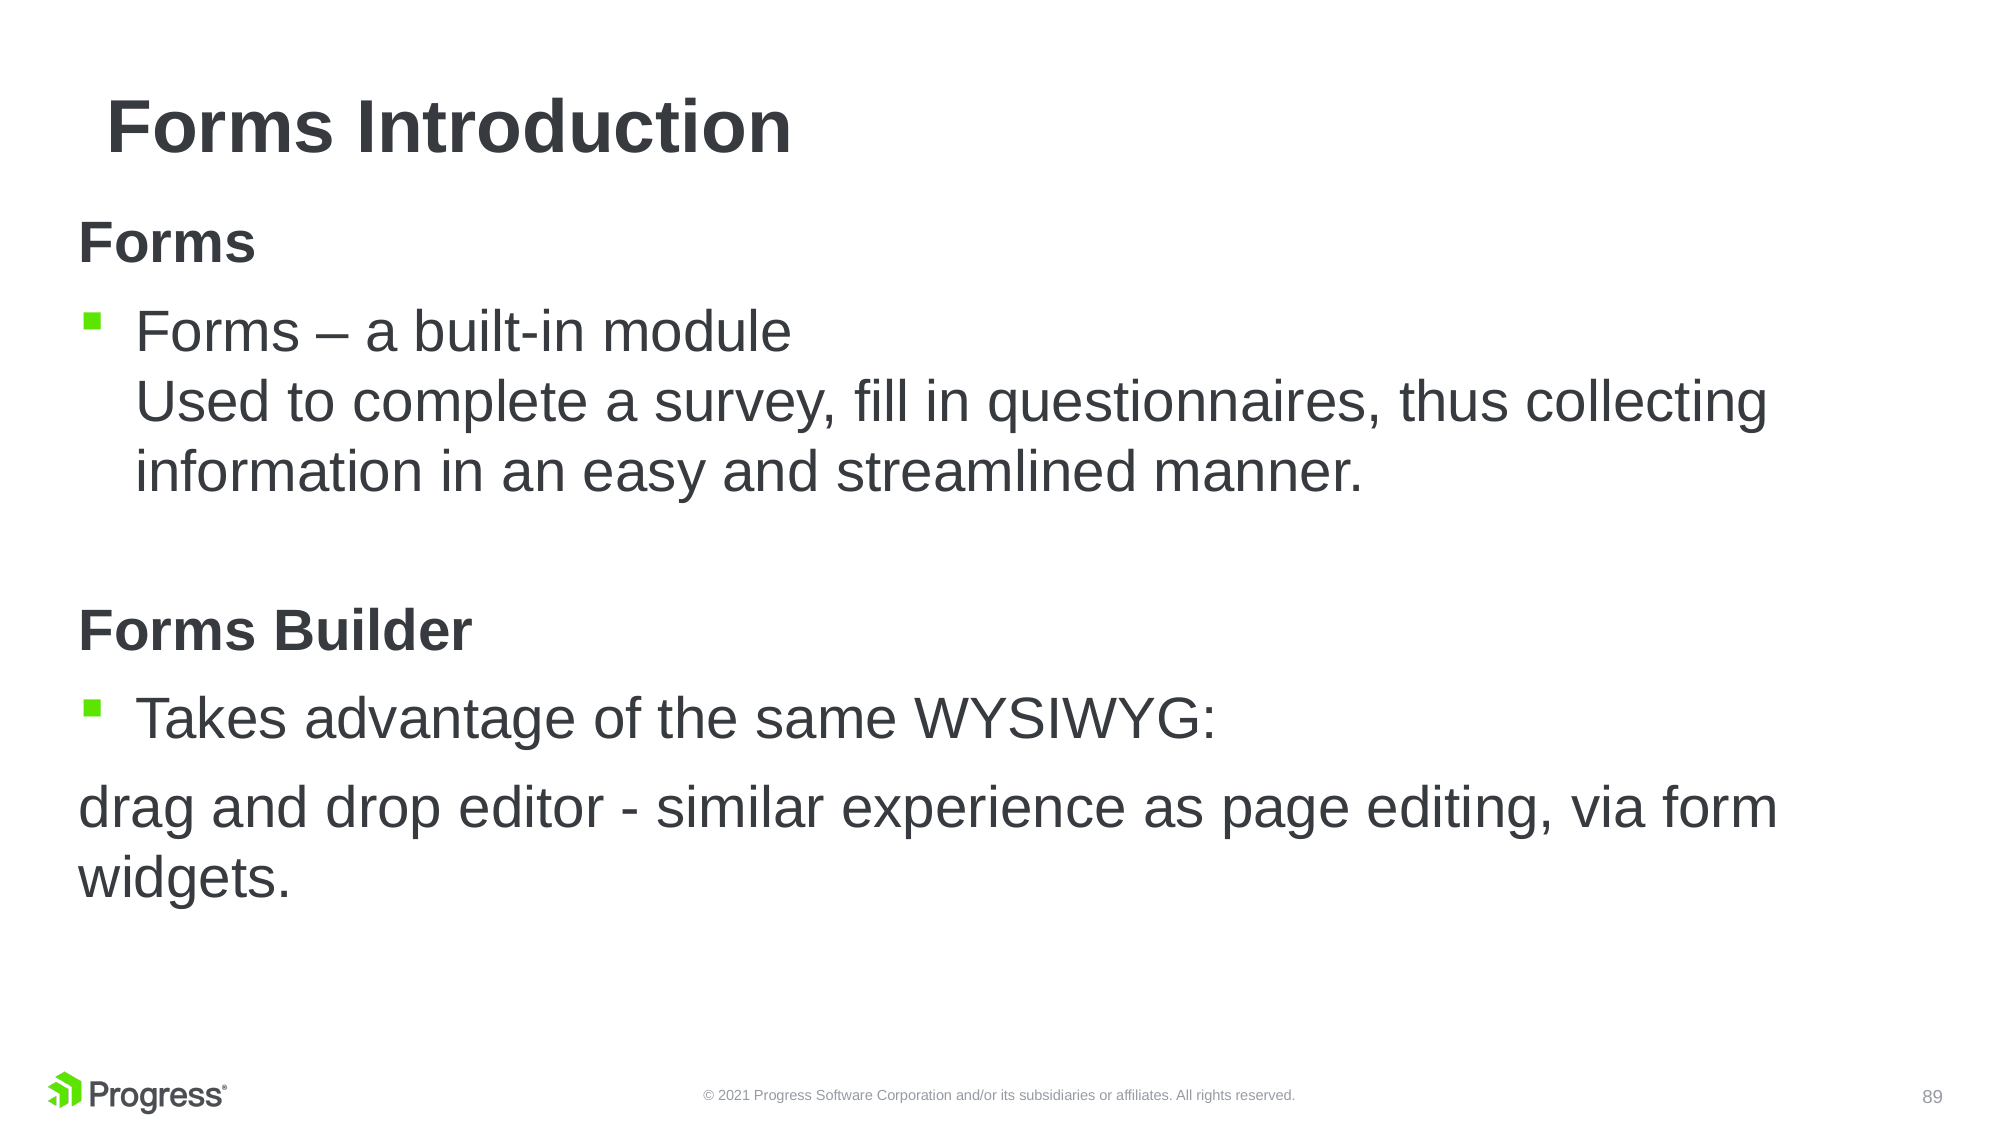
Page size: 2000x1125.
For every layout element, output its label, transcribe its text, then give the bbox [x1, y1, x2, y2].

title Forms Introduction [91, 80, 1888, 177]
list Forms Forms – a built-in module Used to complete a survey, fill in questionnaires, thus collecting information in an easy and streamlined manner. Forms Builder Takes advantage of the same WYSIWYG: drag and drop editor - similar experience as page editing, via form widgets. [63, 196, 1964, 1046]
